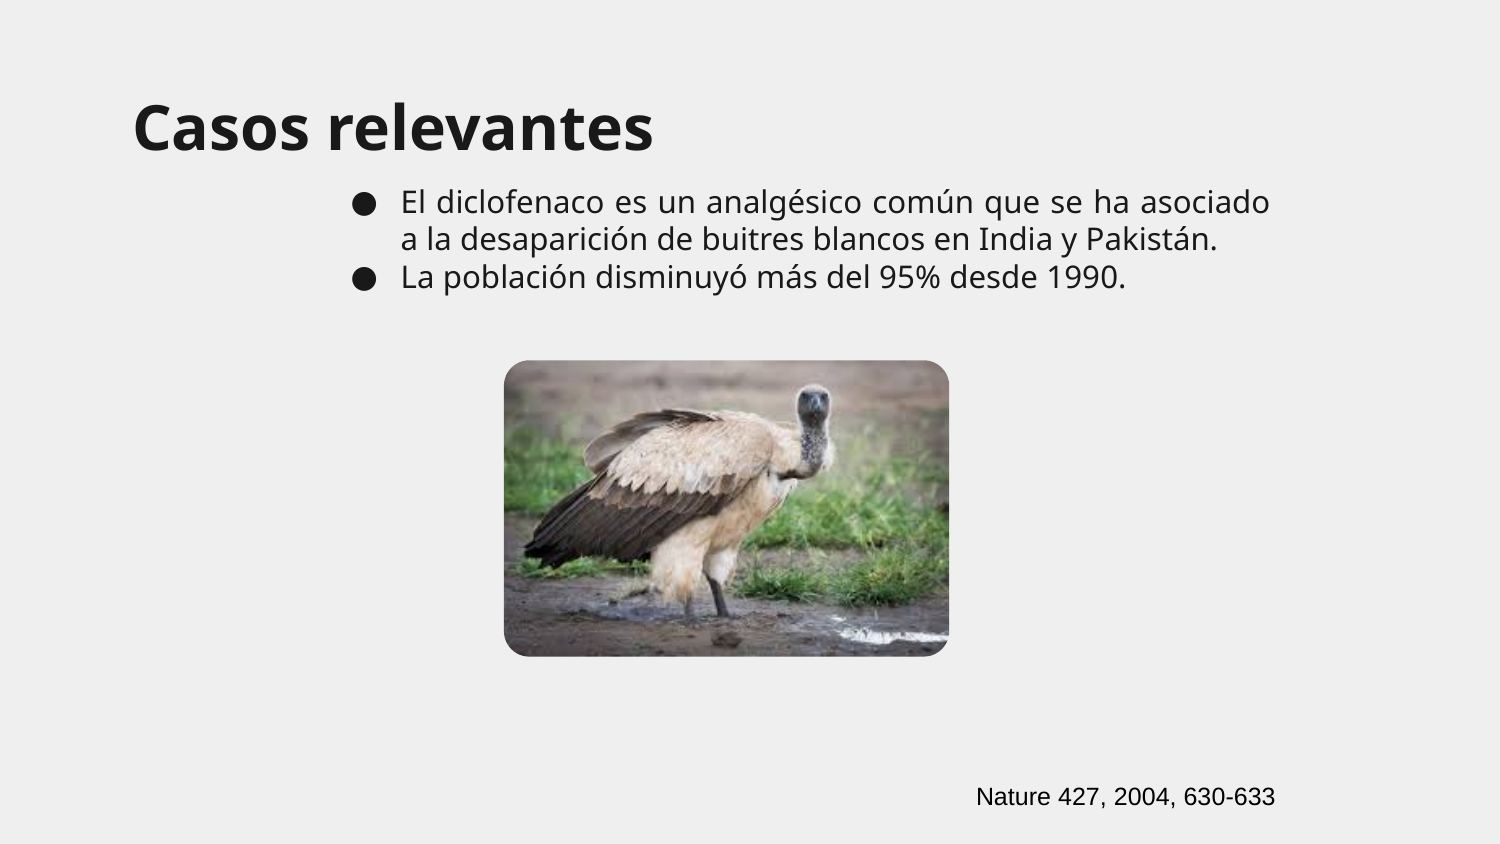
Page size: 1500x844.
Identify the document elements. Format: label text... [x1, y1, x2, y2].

text_box Nature 427, 2004, 630-633 [961, 773, 1292, 819]
title Casos relevantes [117, 72, 1383, 167]
list El diclofenaco es un analgésico común que se ha asociado a la desaparición de buitres blancos en India y Pakistán. La población disminuyó más del 95% desde 1990. [310, 167, 1287, 758]
picture [503, 360, 950, 657]
